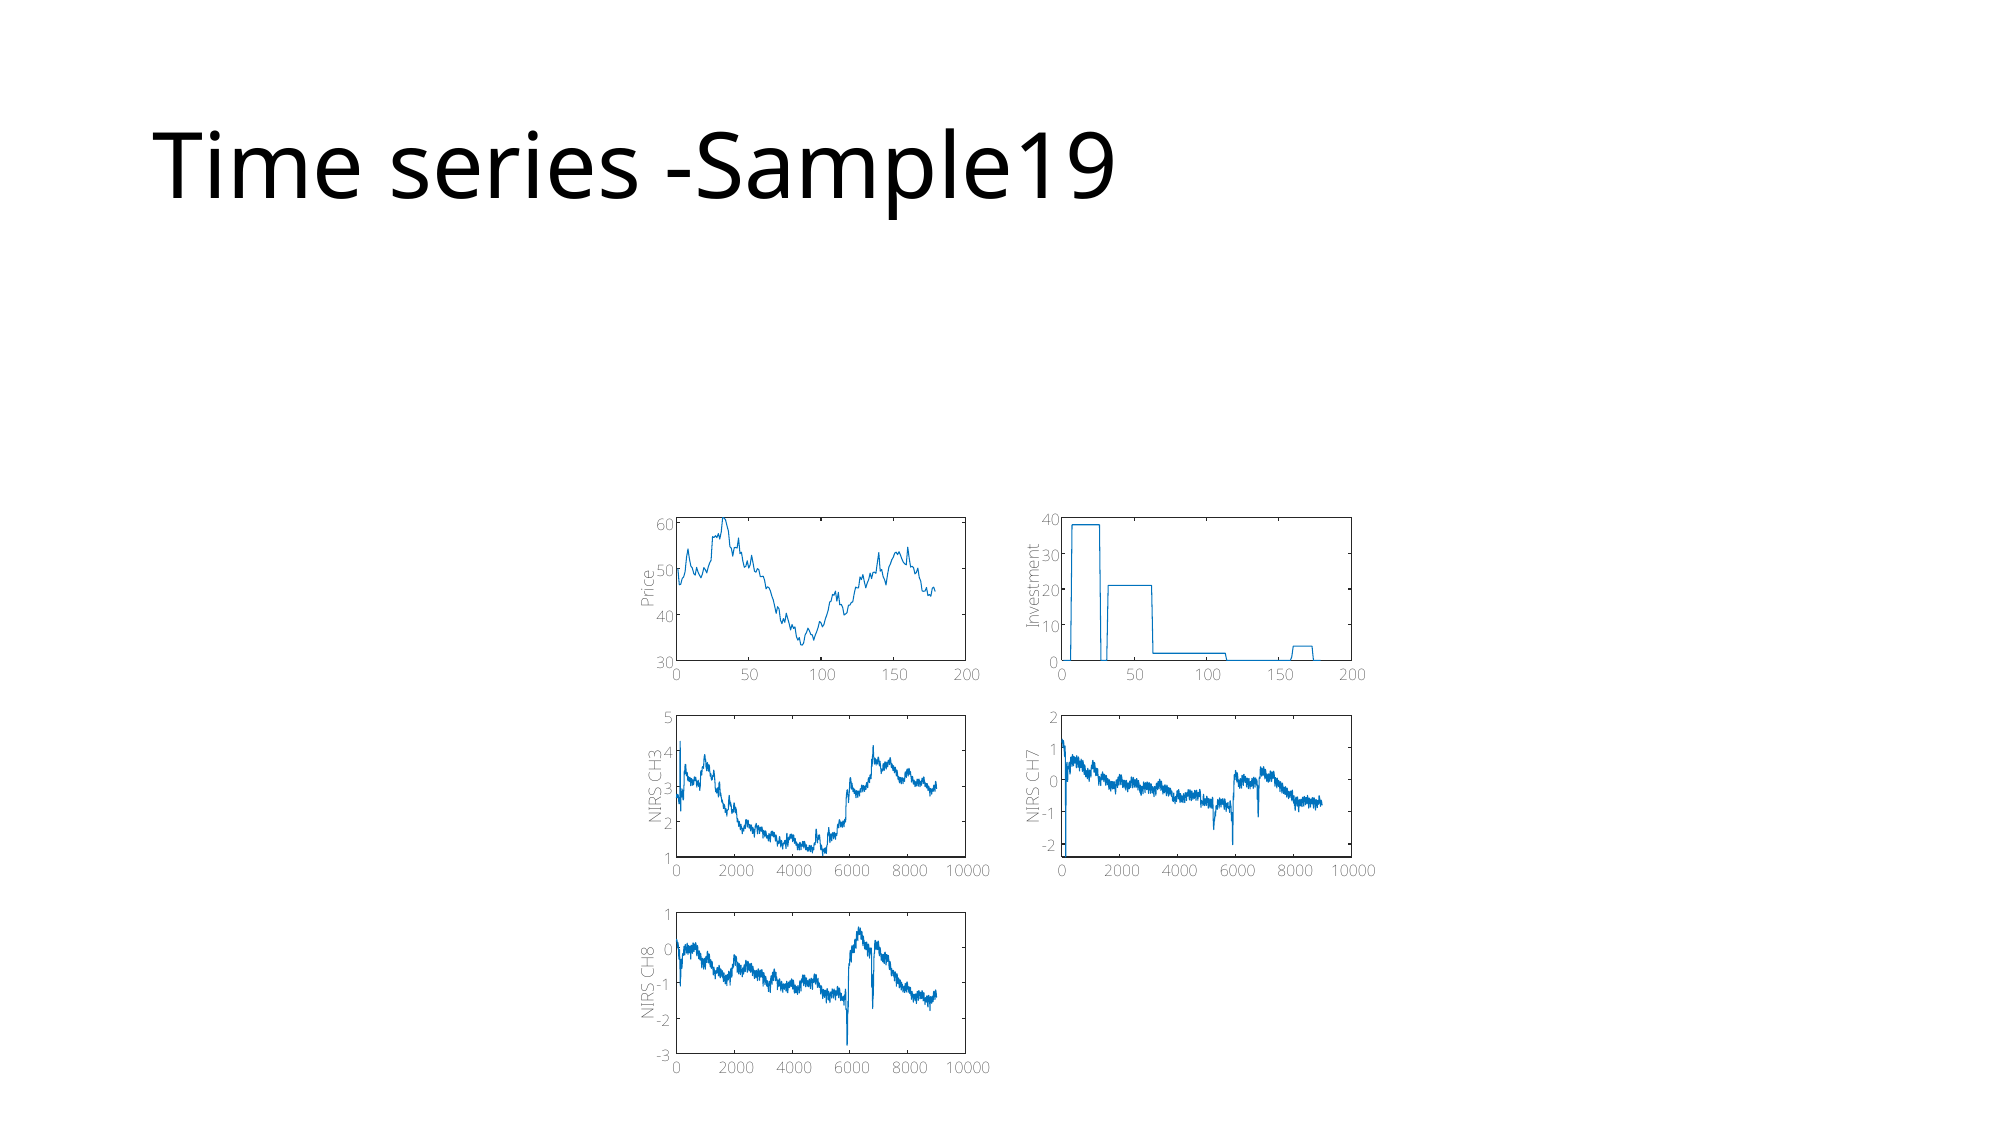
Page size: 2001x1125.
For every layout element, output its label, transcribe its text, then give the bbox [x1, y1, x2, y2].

title Time series -Sample19 [137, 59, 1863, 278]
picture [562, 468, 1438, 1125]
